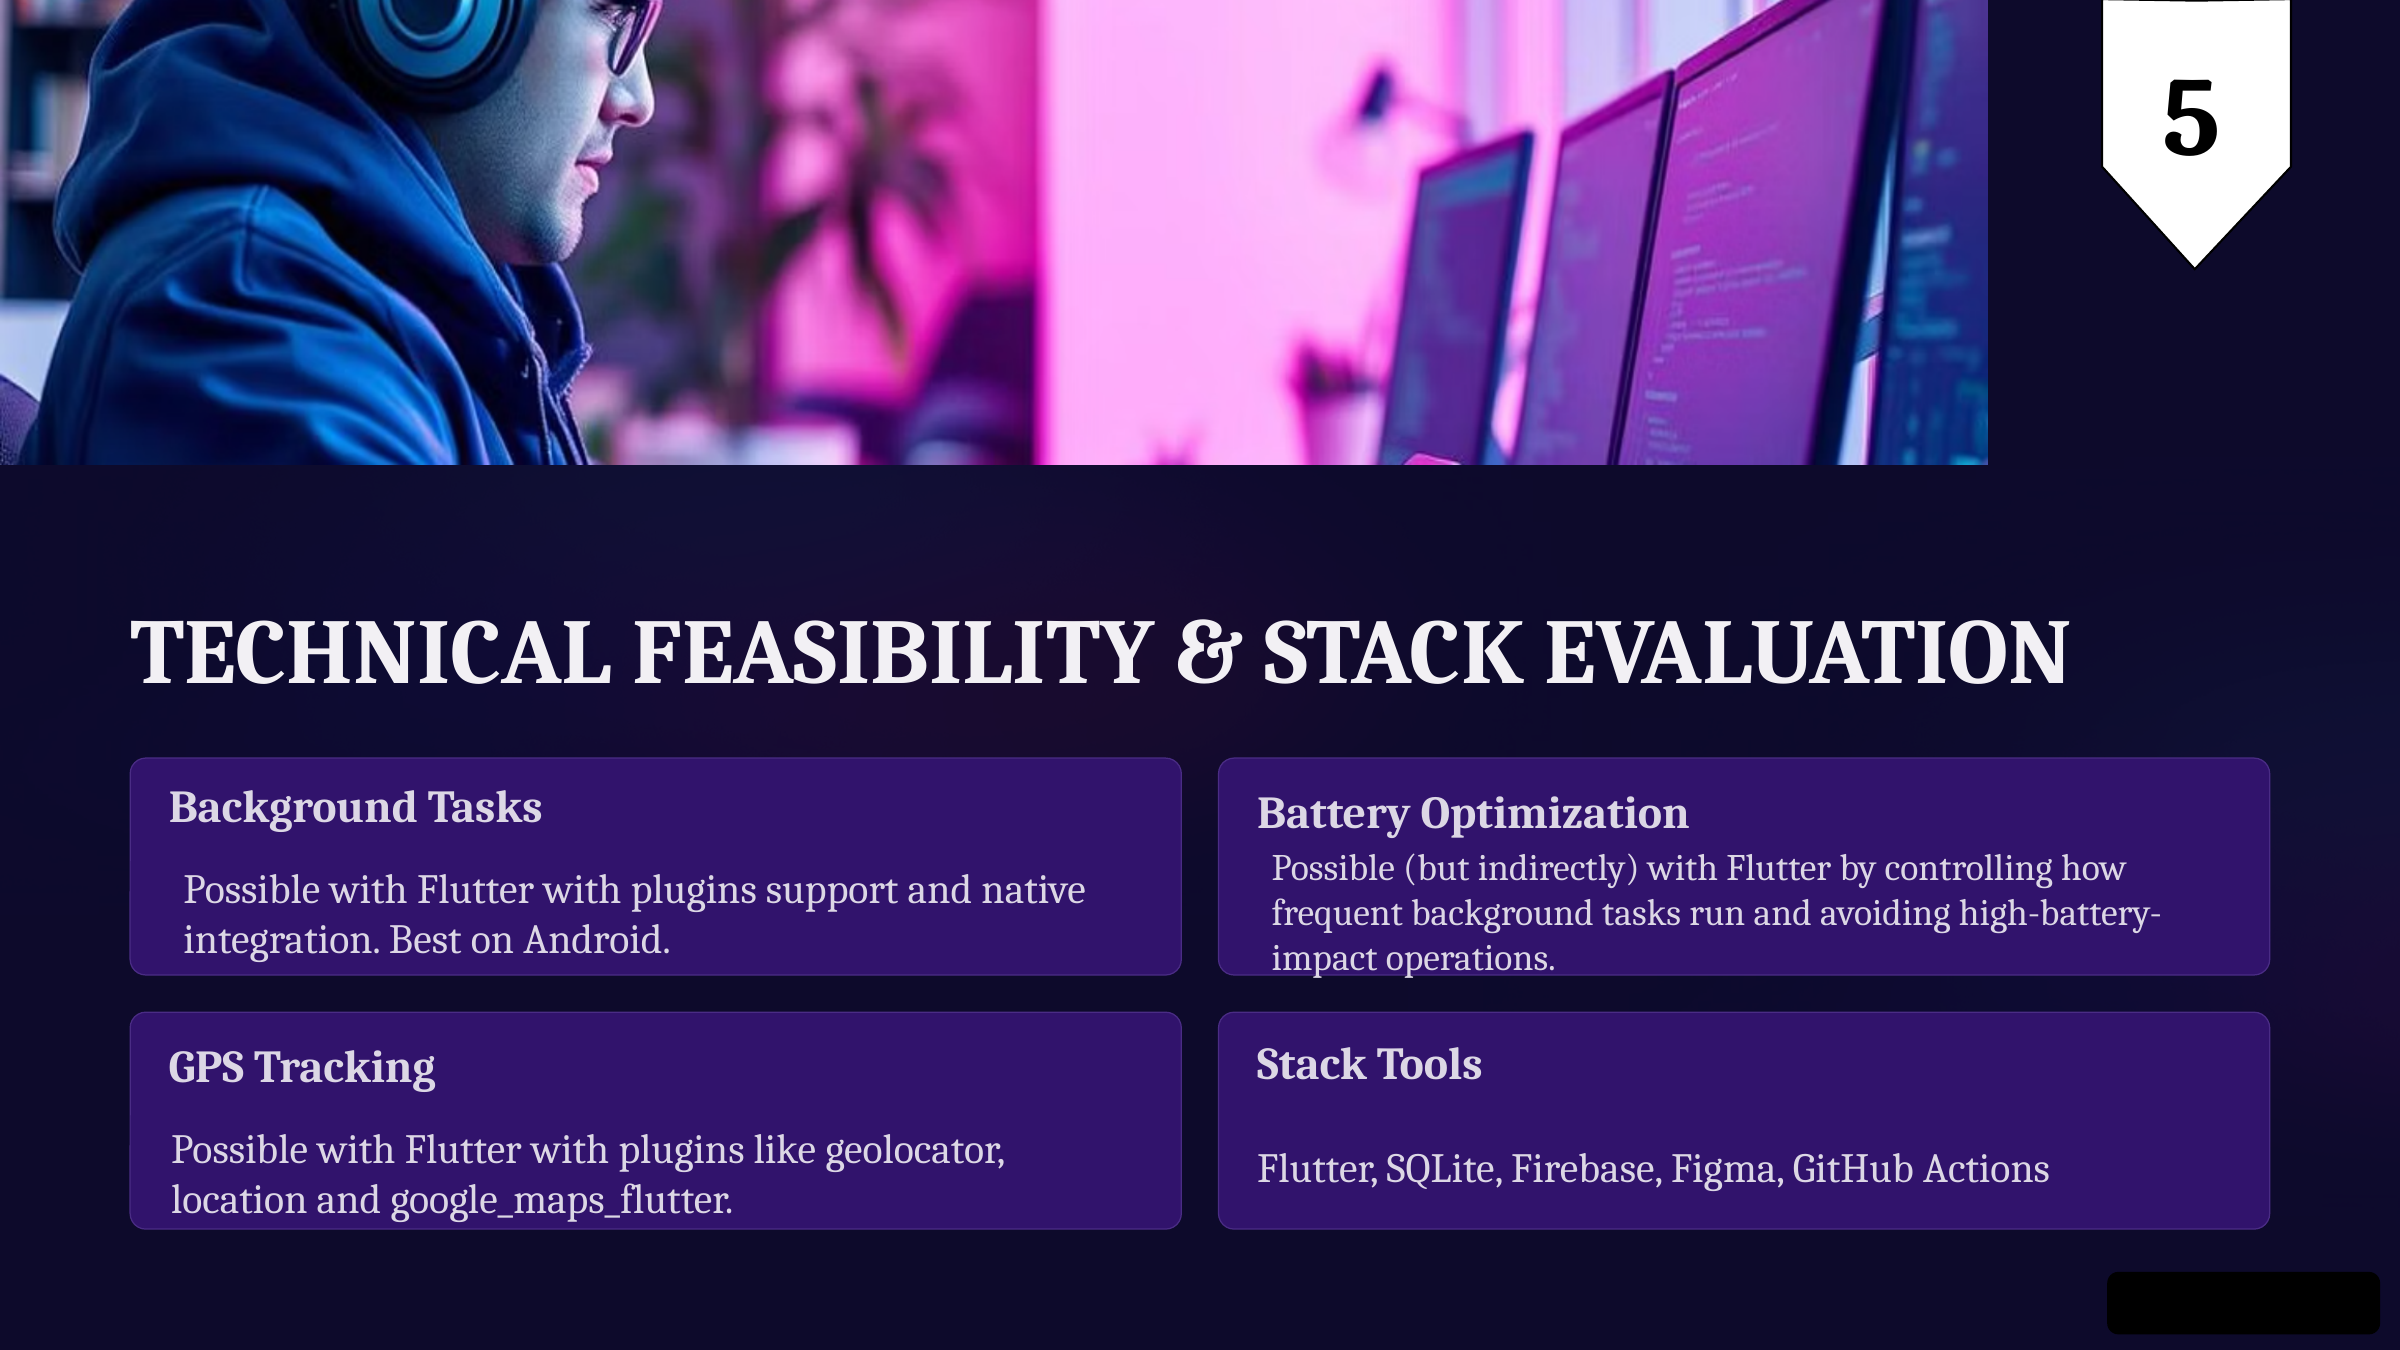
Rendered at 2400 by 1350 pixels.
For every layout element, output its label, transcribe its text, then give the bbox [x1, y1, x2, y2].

text_box Possible with Flutter with plugins support and native integration. Best on Android. [168, 854, 1143, 970]
text_box Stack Tools [1256, 1031, 1723, 1090]
text_box [1218, 1012, 2270, 1230]
text_box Possible (but indirectly) with Flutter by controlling how frequent background tasks run and avoiding high-battery-impact operations. [1256, 835, 2232, 986]
text_box Possible with Flutter with plugins like geolocator, location and google_maps_flutter. [156, 1114, 1131, 1230]
text_box TECHNICAL FEASIBILITY & STACK EVALUATION [130, 586, 1935, 703]
text_box [130, 758, 1182, 976]
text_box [2102, 0, 2291, 270]
text_box Battery Optimization [1256, 780, 1747, 835]
text_box Background Tasks [168, 774, 763, 833]
text_box GPS Tracking [168, 1034, 634, 1093]
picture [0, 0, 1988, 466]
text_box Flutter, SQLite, Firebase, Figma, GitHub Actions [1256, 1131, 2232, 1191]
picture [2106, 1271, 2389, 1339]
text_box [1218, 758, 2270, 976]
text_box [2107, 1271, 2381, 1335]
text_box [130, 1012, 1182, 1230]
